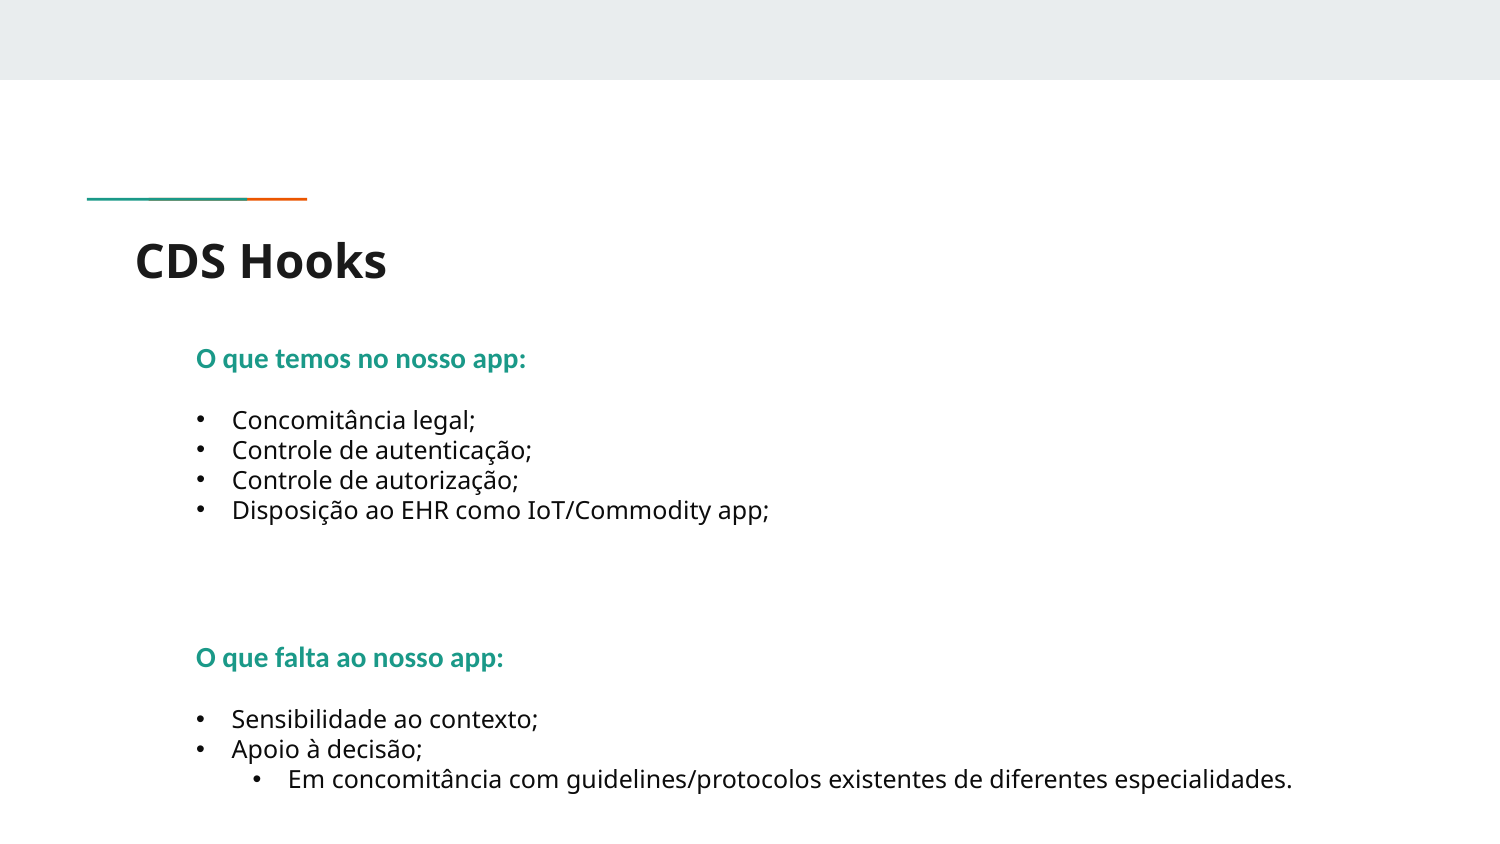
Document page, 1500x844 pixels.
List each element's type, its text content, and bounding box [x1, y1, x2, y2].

title CDS Hooks [119, 216, 1381, 305]
text_box O que temos no nosso app: Concomitância legal; Controle de autenticação; Controle de autorização; Disposição ao EHR como IoT/Commodity app; [185, 333, 1316, 530]
text_box O que falta ao nosso app: Sensibilidade ao contexto; Apoio à decisão; Em concomitância com guidelines/protocolos existentes de diferentes especialidades. [184, 633, 1316, 800]
